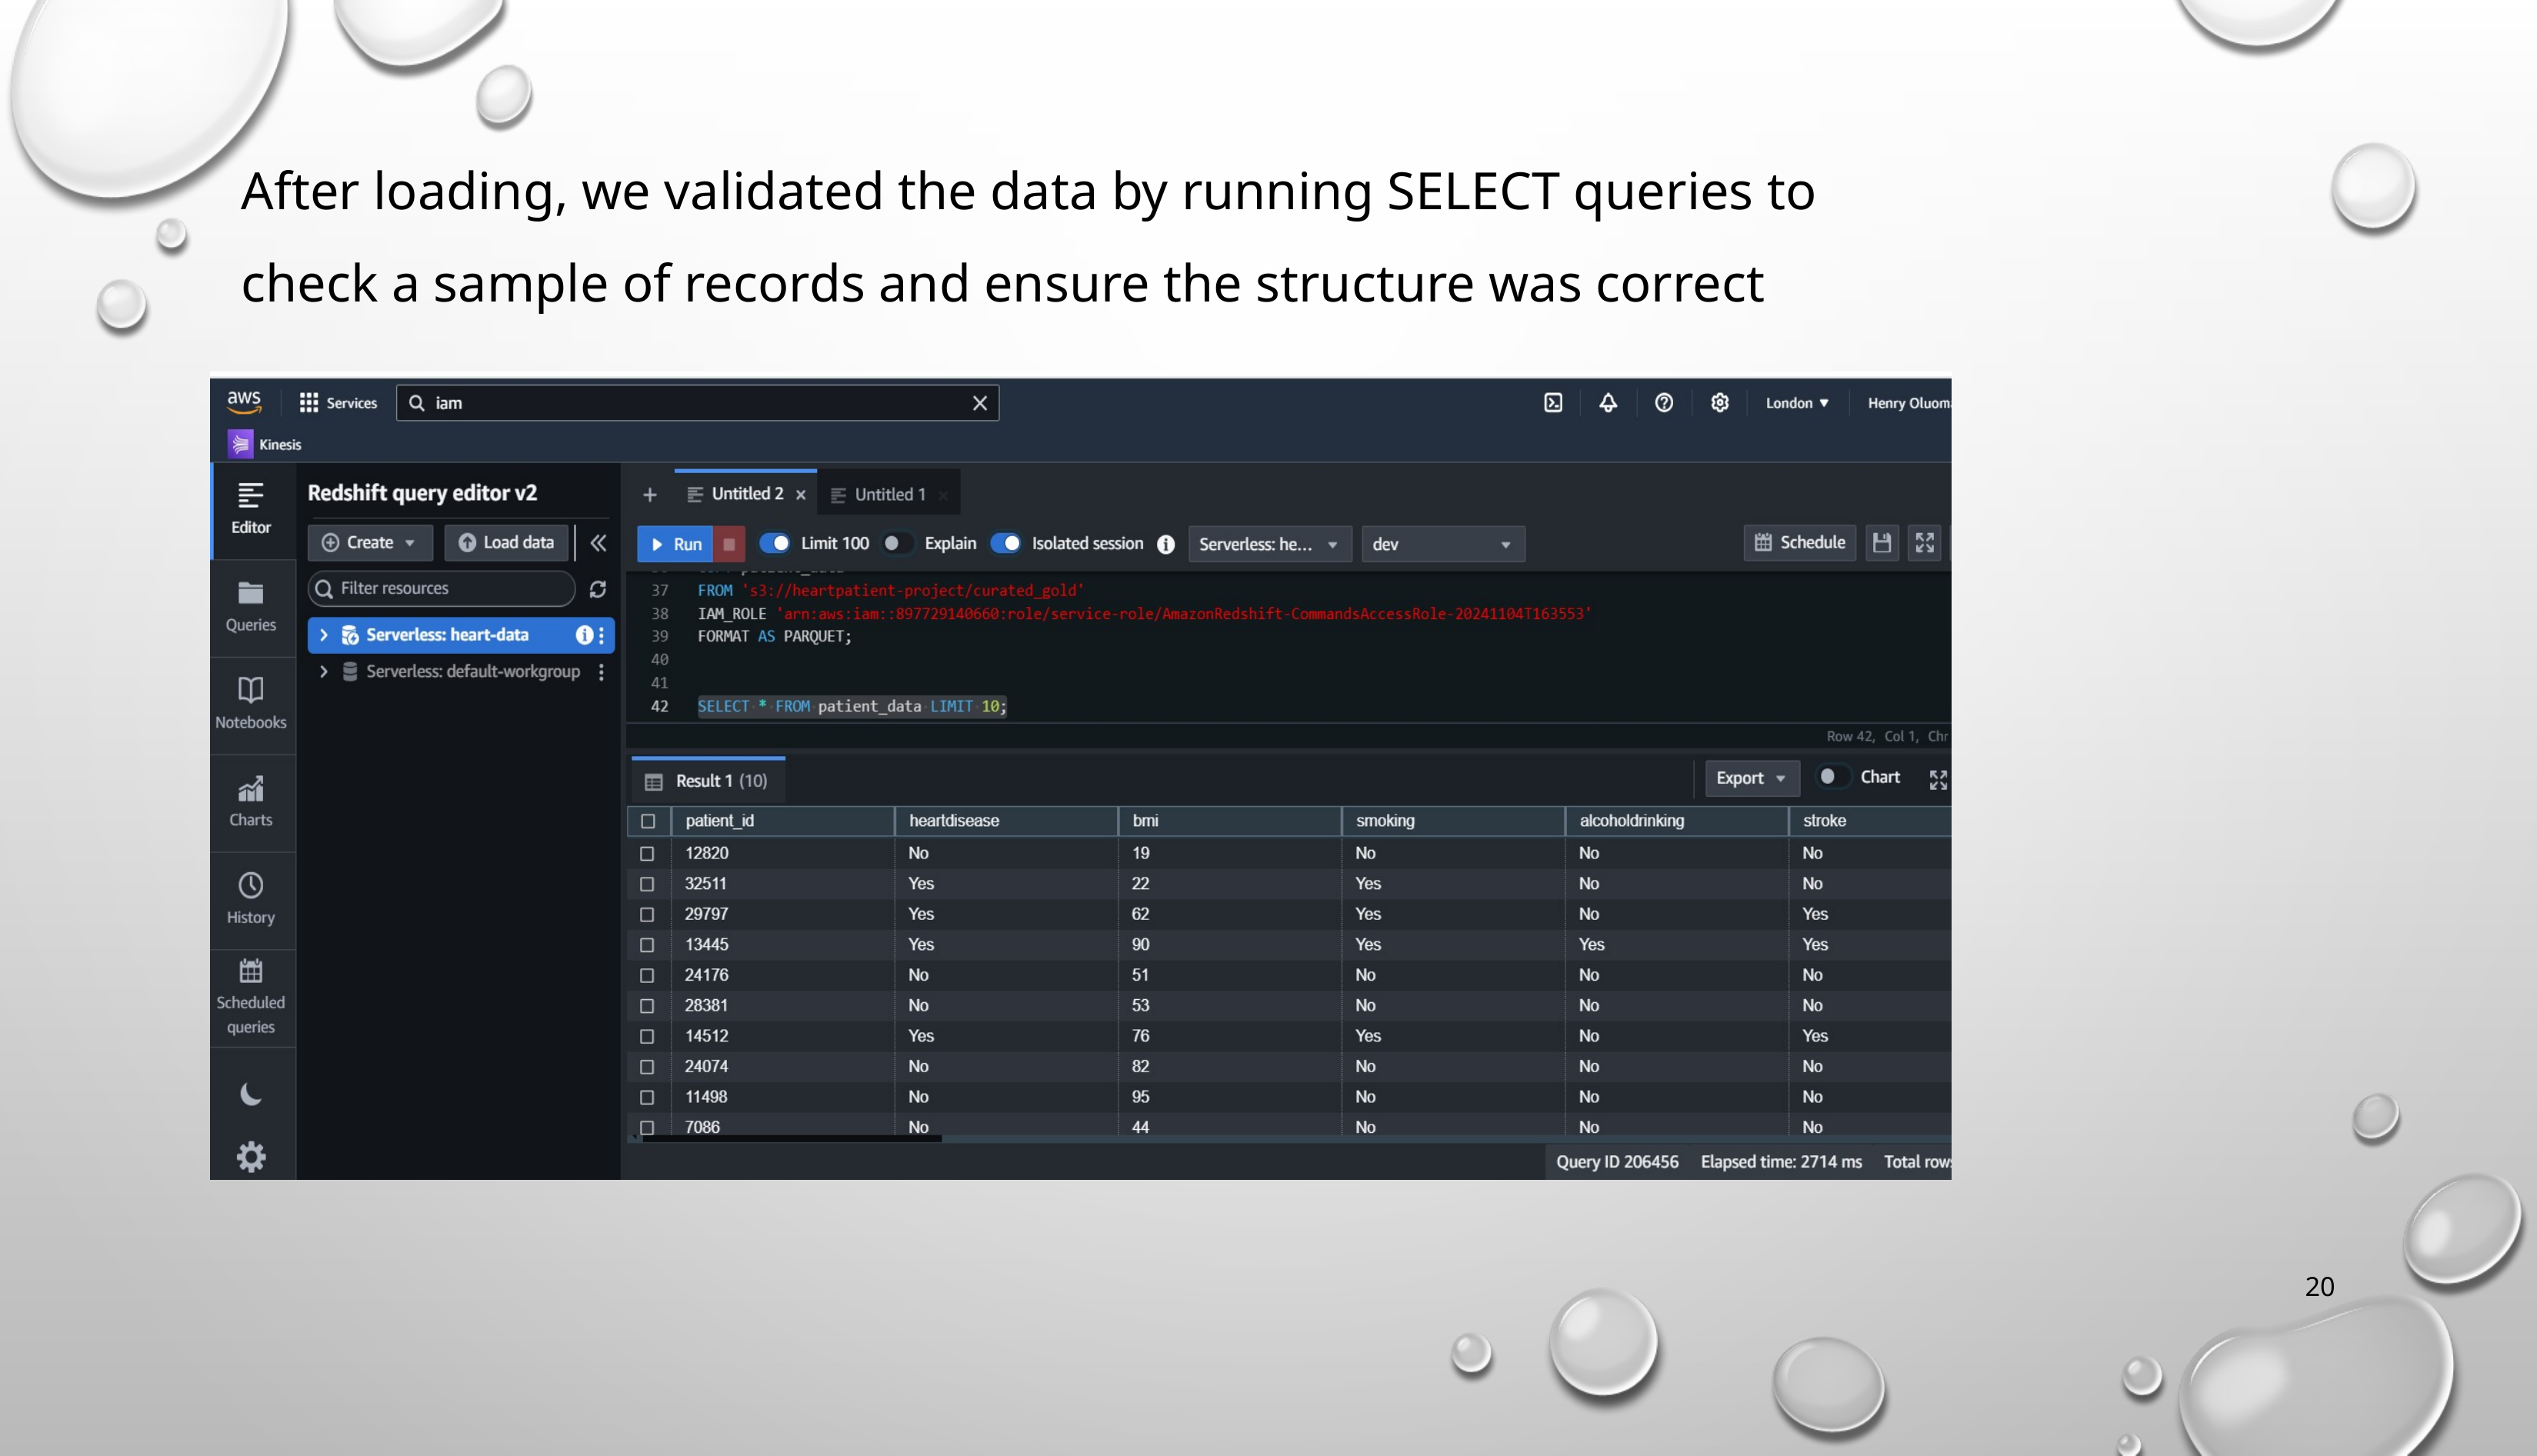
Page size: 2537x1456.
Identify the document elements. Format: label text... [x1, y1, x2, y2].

picture [0, 0, 2537, 1456]
text_box After loading, we validated the data by running SELECT queries to check a sample of records and ensure the structure was correct [229, 122, 1971, 318]
slide_number 20 [2188, 1248, 2347, 1327]
